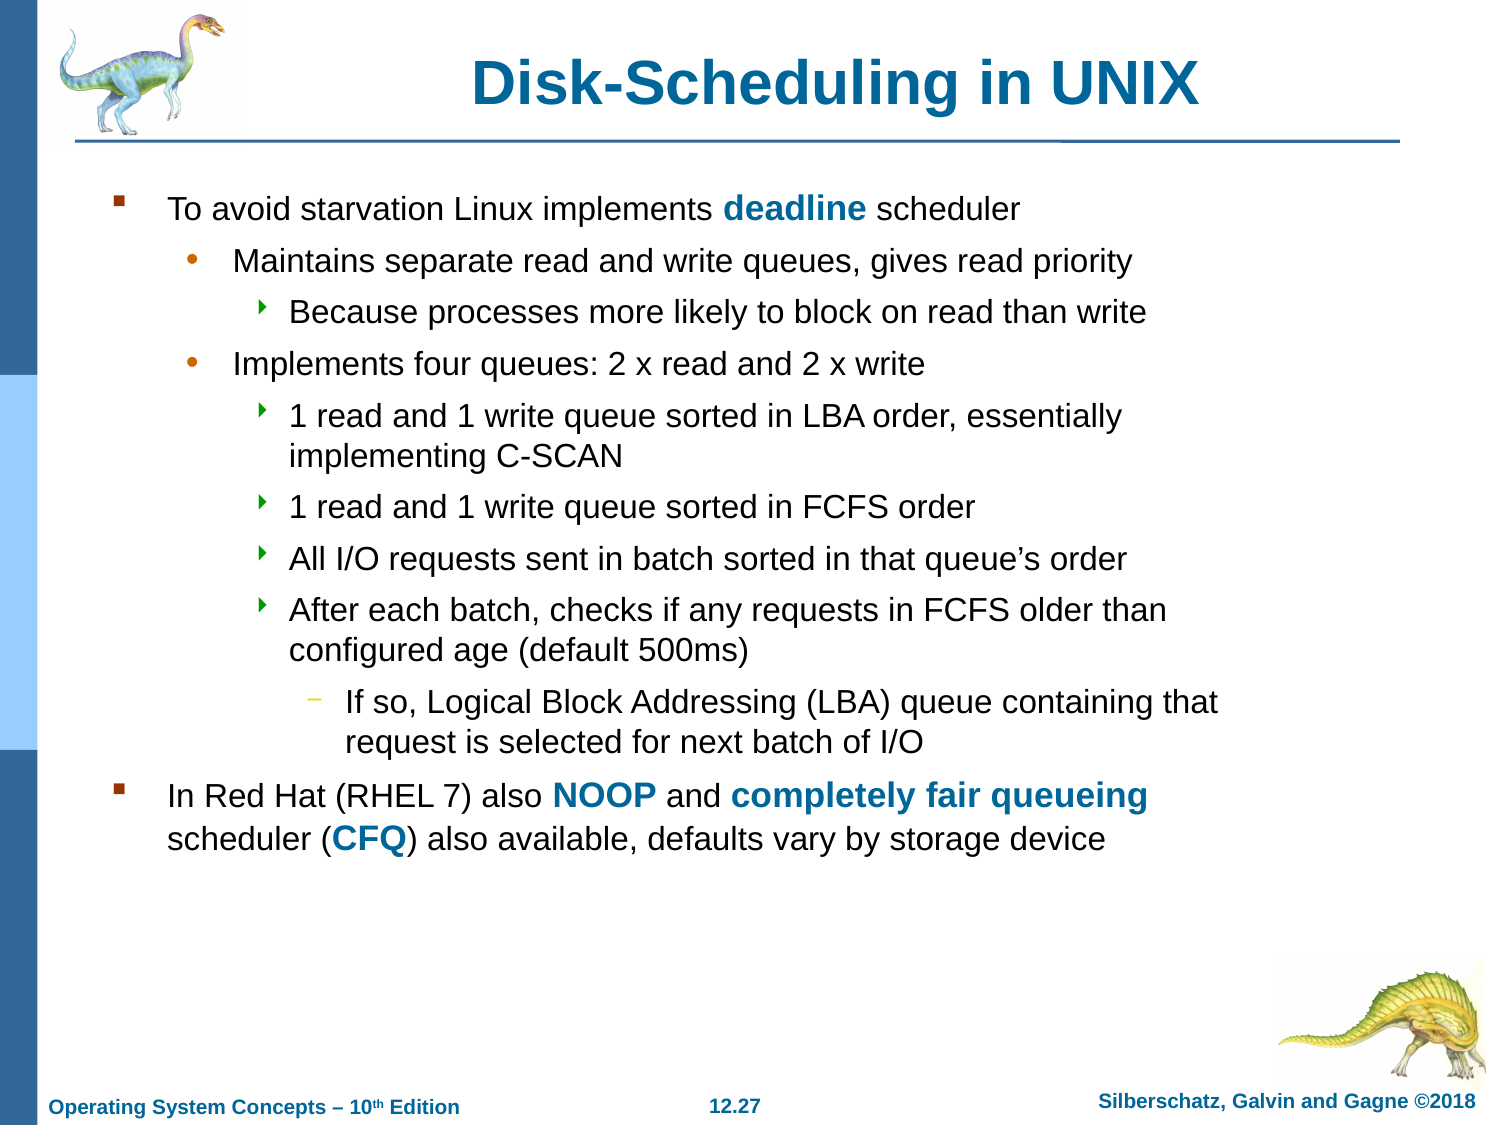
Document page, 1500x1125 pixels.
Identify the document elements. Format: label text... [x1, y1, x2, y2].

picture [46, 0, 243, 149]
title Disk-Scheduling in UNIX [146, 28, 1500, 125]
list To avoid starvation Linux implements deadline scheduler Maintains separate read and write queues, gives read priority Because processes more likely to block on read than write Implements four queues: 2 x read and 2 x write 1 read and 1 write queue sorted in LBA order, essentially implementing C-SCAN 1 read and 1 write queue sorted in FCFS order All I/O requests sent in batch sorted in that queue’s order After each batch, checks if any requests in FCFS older than configured age (default 500ms) If so, Logical Block Addressing (LBA) queue containing that request is selected for next batch of I/O In Red Hat (RHEL 7) also NOOP and completely fair queueing scheduler (CFQ) also available, defaults vary by storage device [95, 177, 1304, 925]
picture [1275, 959, 1486, 1090]
